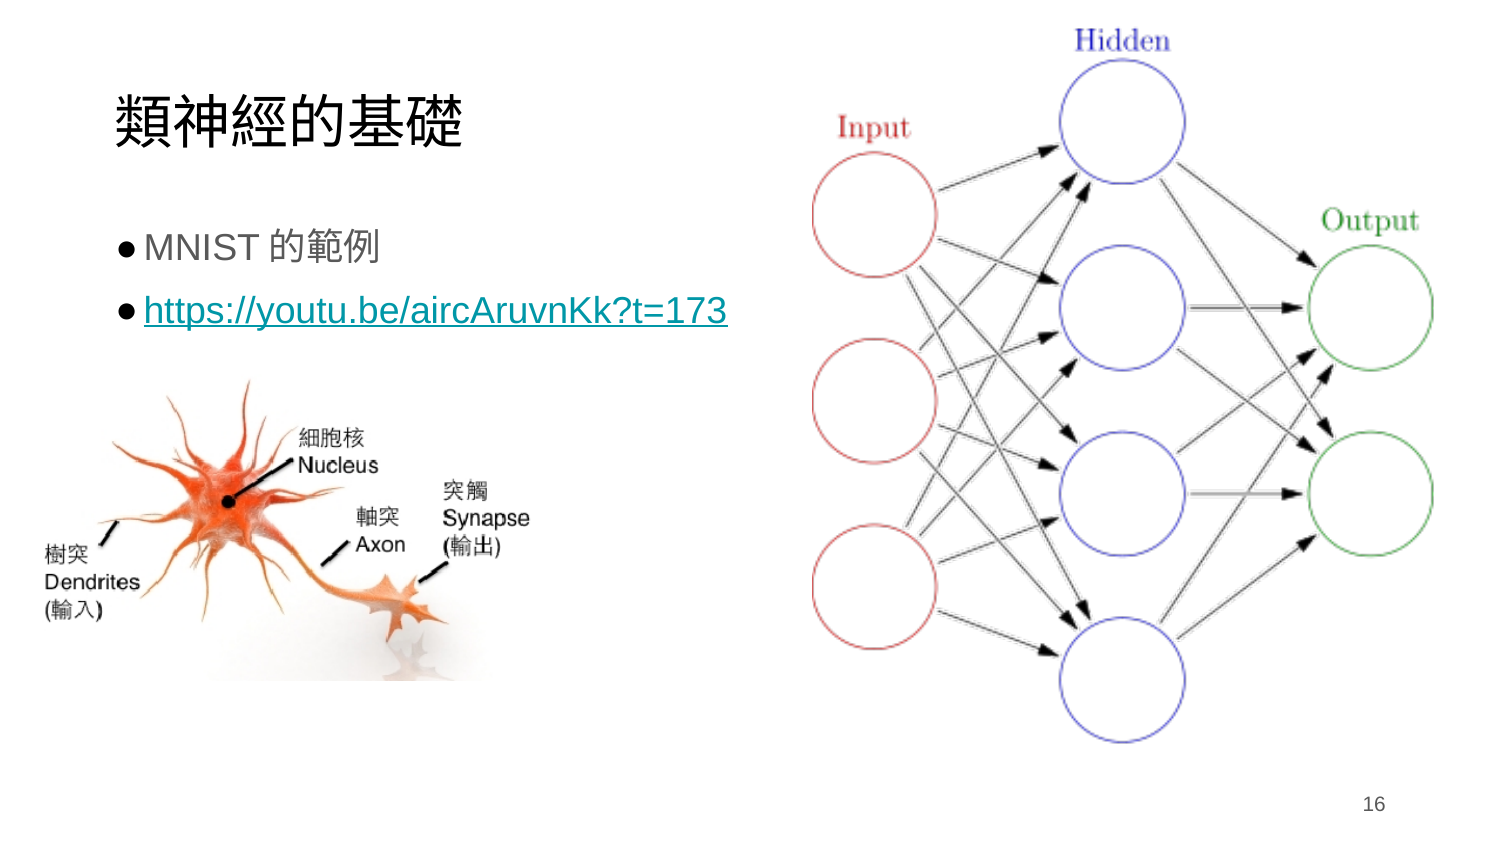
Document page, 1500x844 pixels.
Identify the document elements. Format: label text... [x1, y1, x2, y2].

slide_number ‹#› [1059, 783, 1397, 827]
picture [812, 24, 1436, 775]
title 類神經的基礎 [103, 44, 807, 208]
picture [42, 373, 536, 682]
list MNIST的範例 https://youtu.be/aircAruvnKk?t=173 [103, 224, 807, 760]
